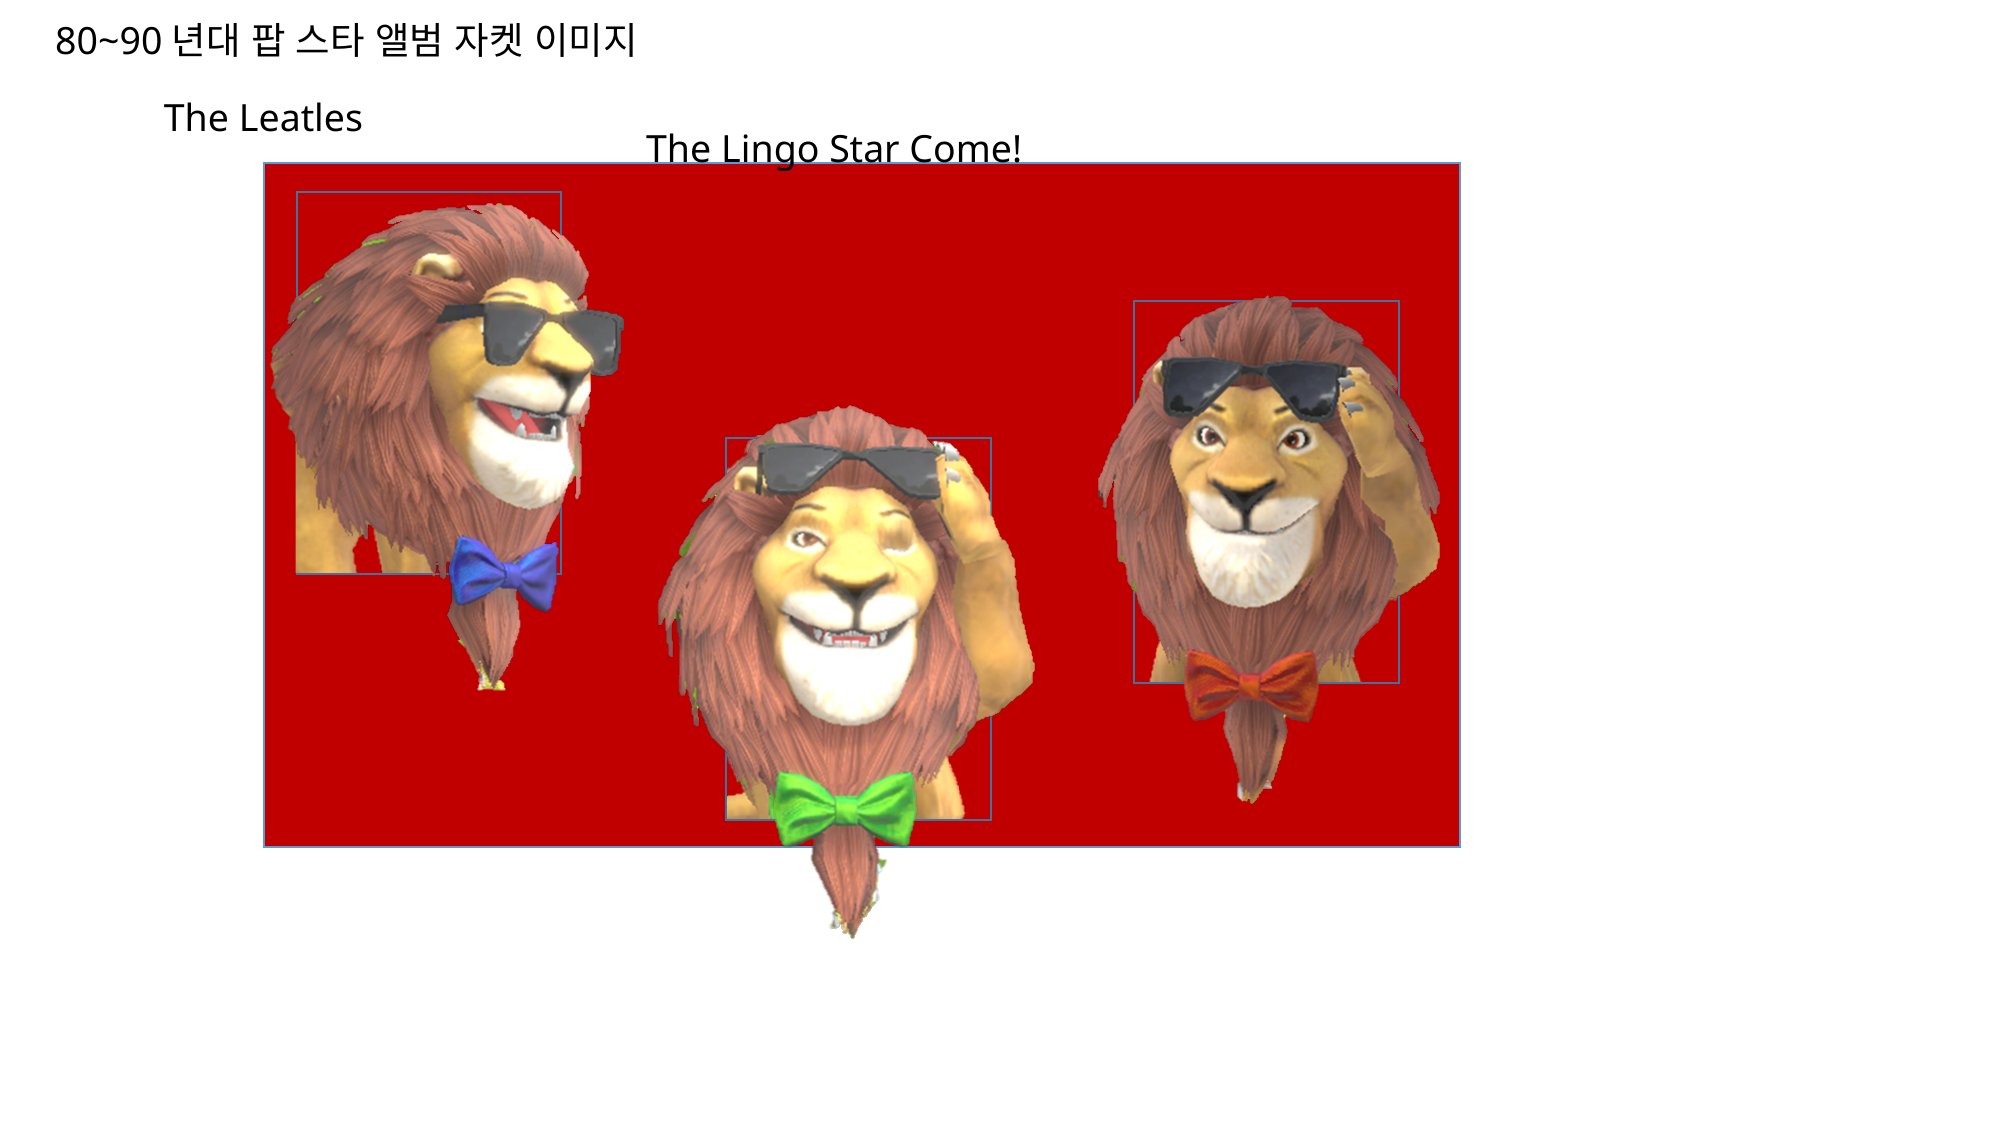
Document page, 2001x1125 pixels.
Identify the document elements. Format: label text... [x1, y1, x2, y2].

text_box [1092, 293, 1444, 808]
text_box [237, 191, 633, 691]
text_box 80~90년대 팝 스타 앨범 자켓 이미지 [40, 9, 654, 70]
text_box The Leatles [149, 86, 379, 147]
text_box [263, 162, 1461, 848]
text_box The Lingo Star Come! [631, 117, 1038, 178]
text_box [610, 382, 1047, 960]
